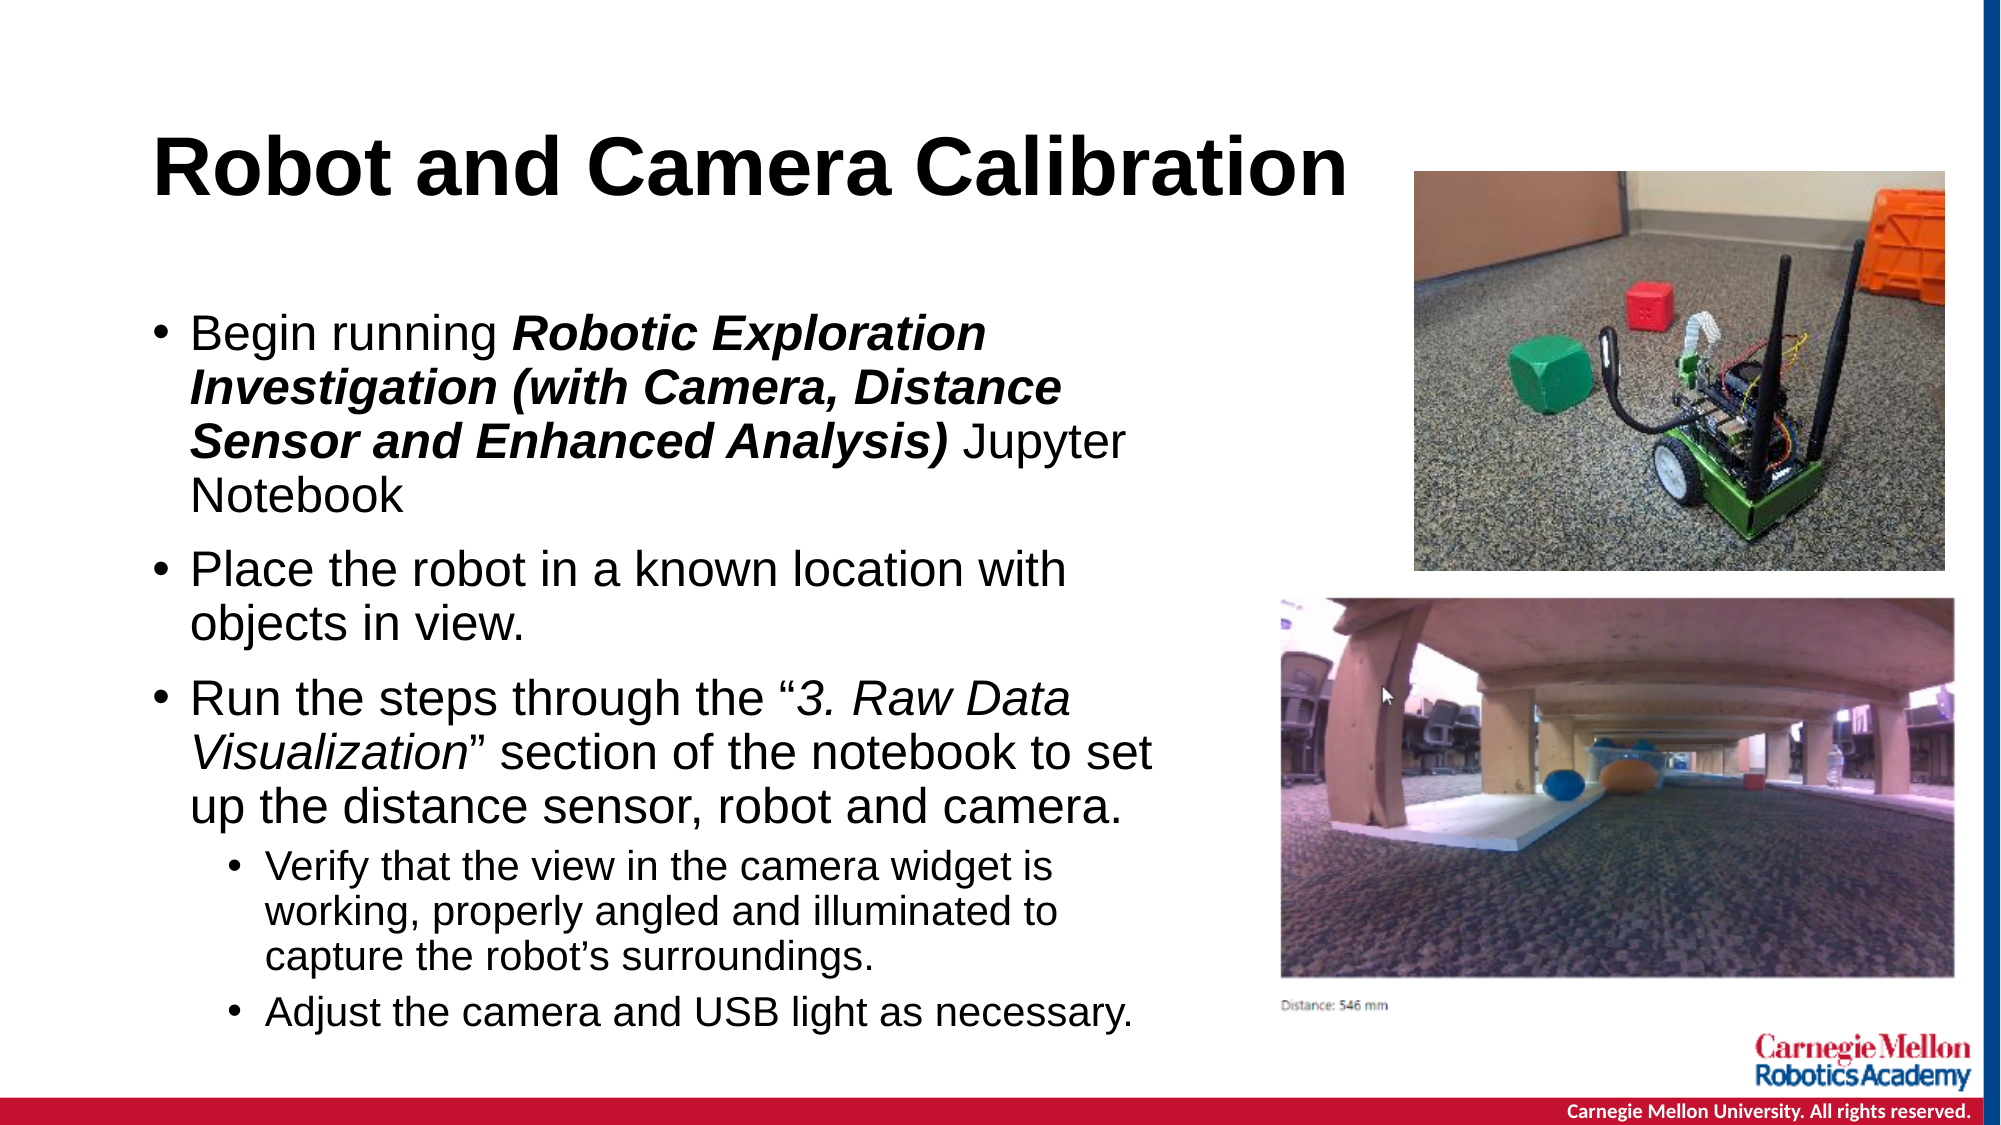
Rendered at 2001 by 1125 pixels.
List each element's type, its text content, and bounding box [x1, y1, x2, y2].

list Begin running Robotic Exploration Investigation (with Camera, Distance Sensor and Enhanced Analysis) Jupyter Notebook Place the robot in a known location with objects in view. Run the steps through the “3. Raw Data Visualization” section of the notebook to set up the distance sensor, robot and camera. Verify that the view in the camera widget is working, properly angled and illuminated to capture the robot’s surroundings. Adjust the camera and USB light as necessary. [137, 299, 1208, 1014]
picture [1275, 592, 1966, 1021]
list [1413, 171, 1945, 571]
title Robot and Camera Calibration [137, 59, 1863, 278]
picture [1751, 1023, 1983, 1097]
